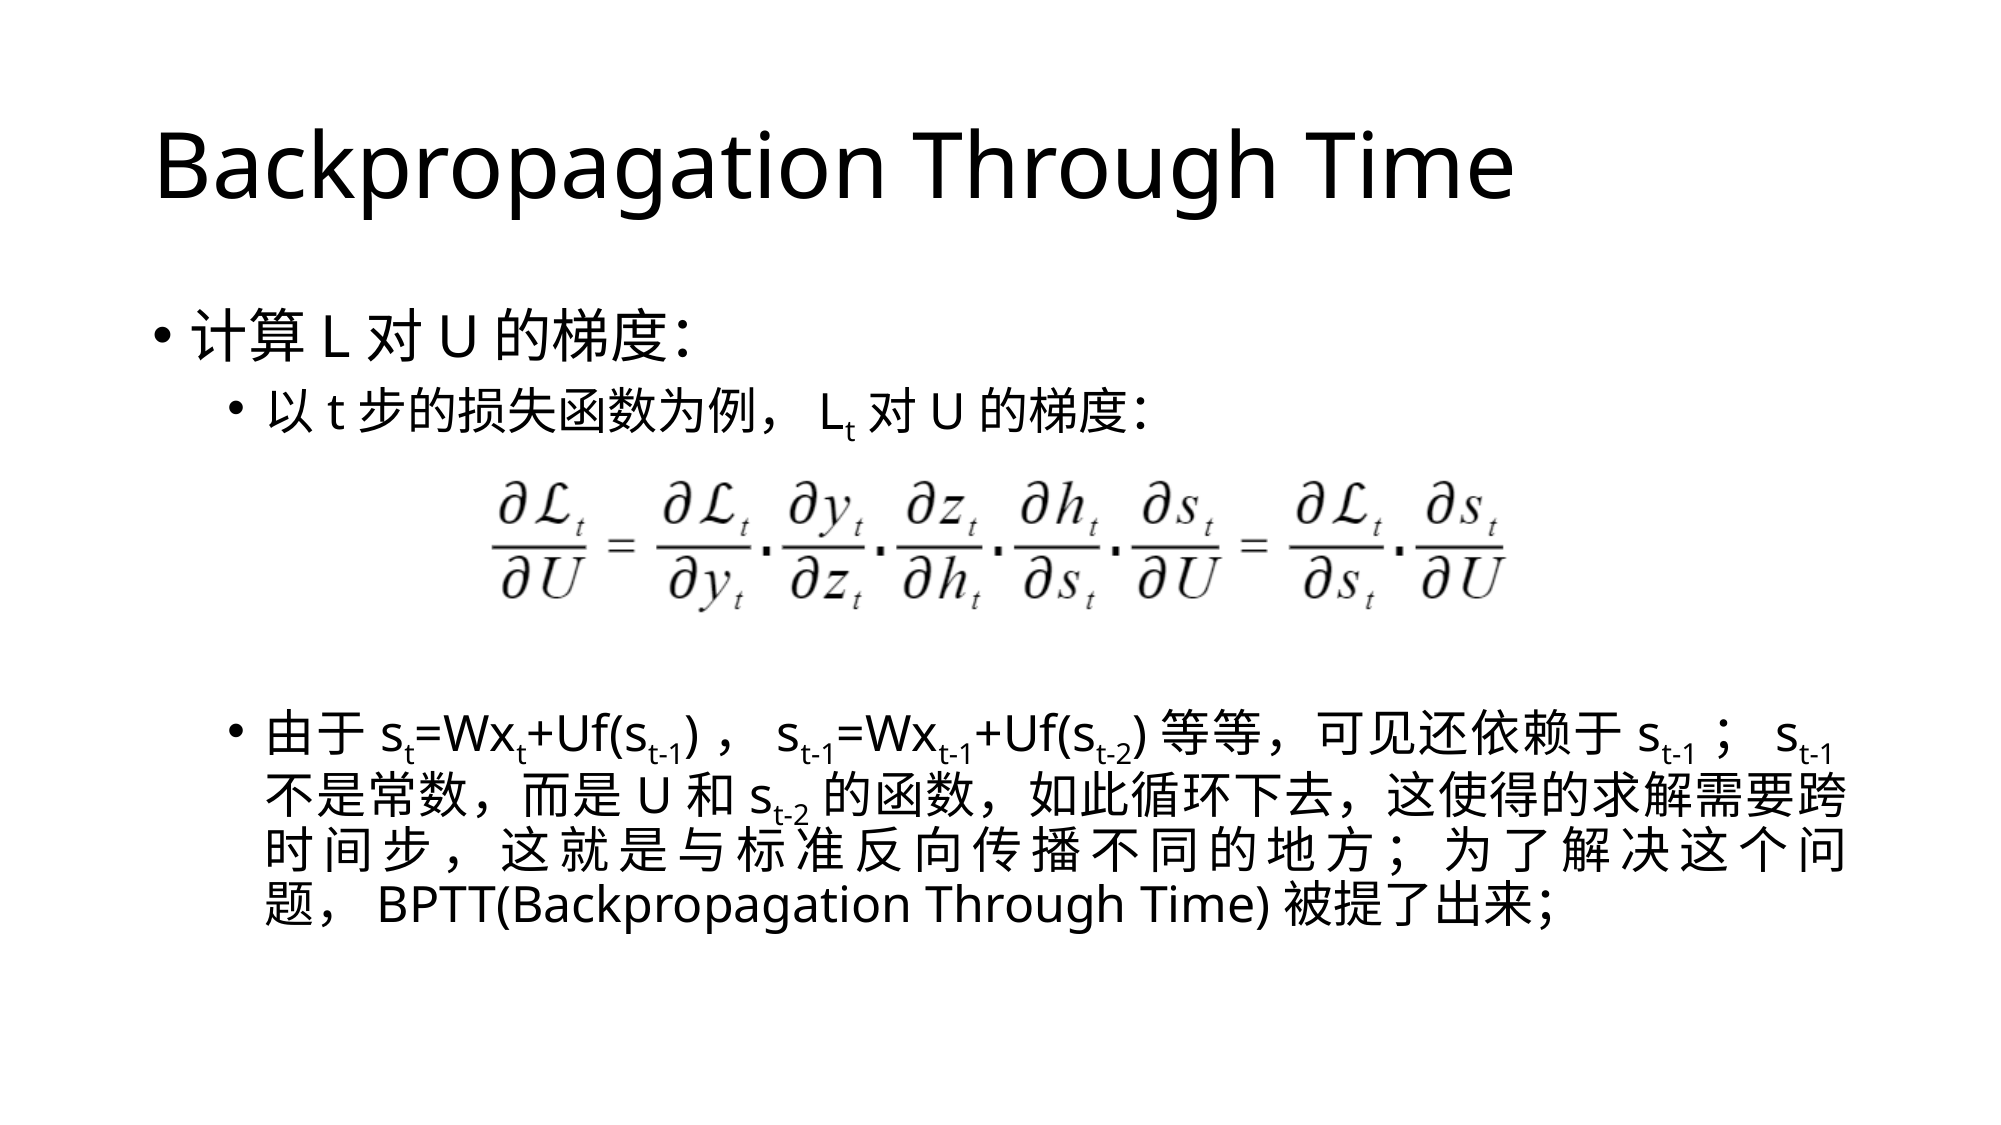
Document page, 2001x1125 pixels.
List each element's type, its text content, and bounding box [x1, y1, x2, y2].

picture [486, 466, 1514, 620]
title Backpropagation Through Time [137, 59, 1863, 278]
